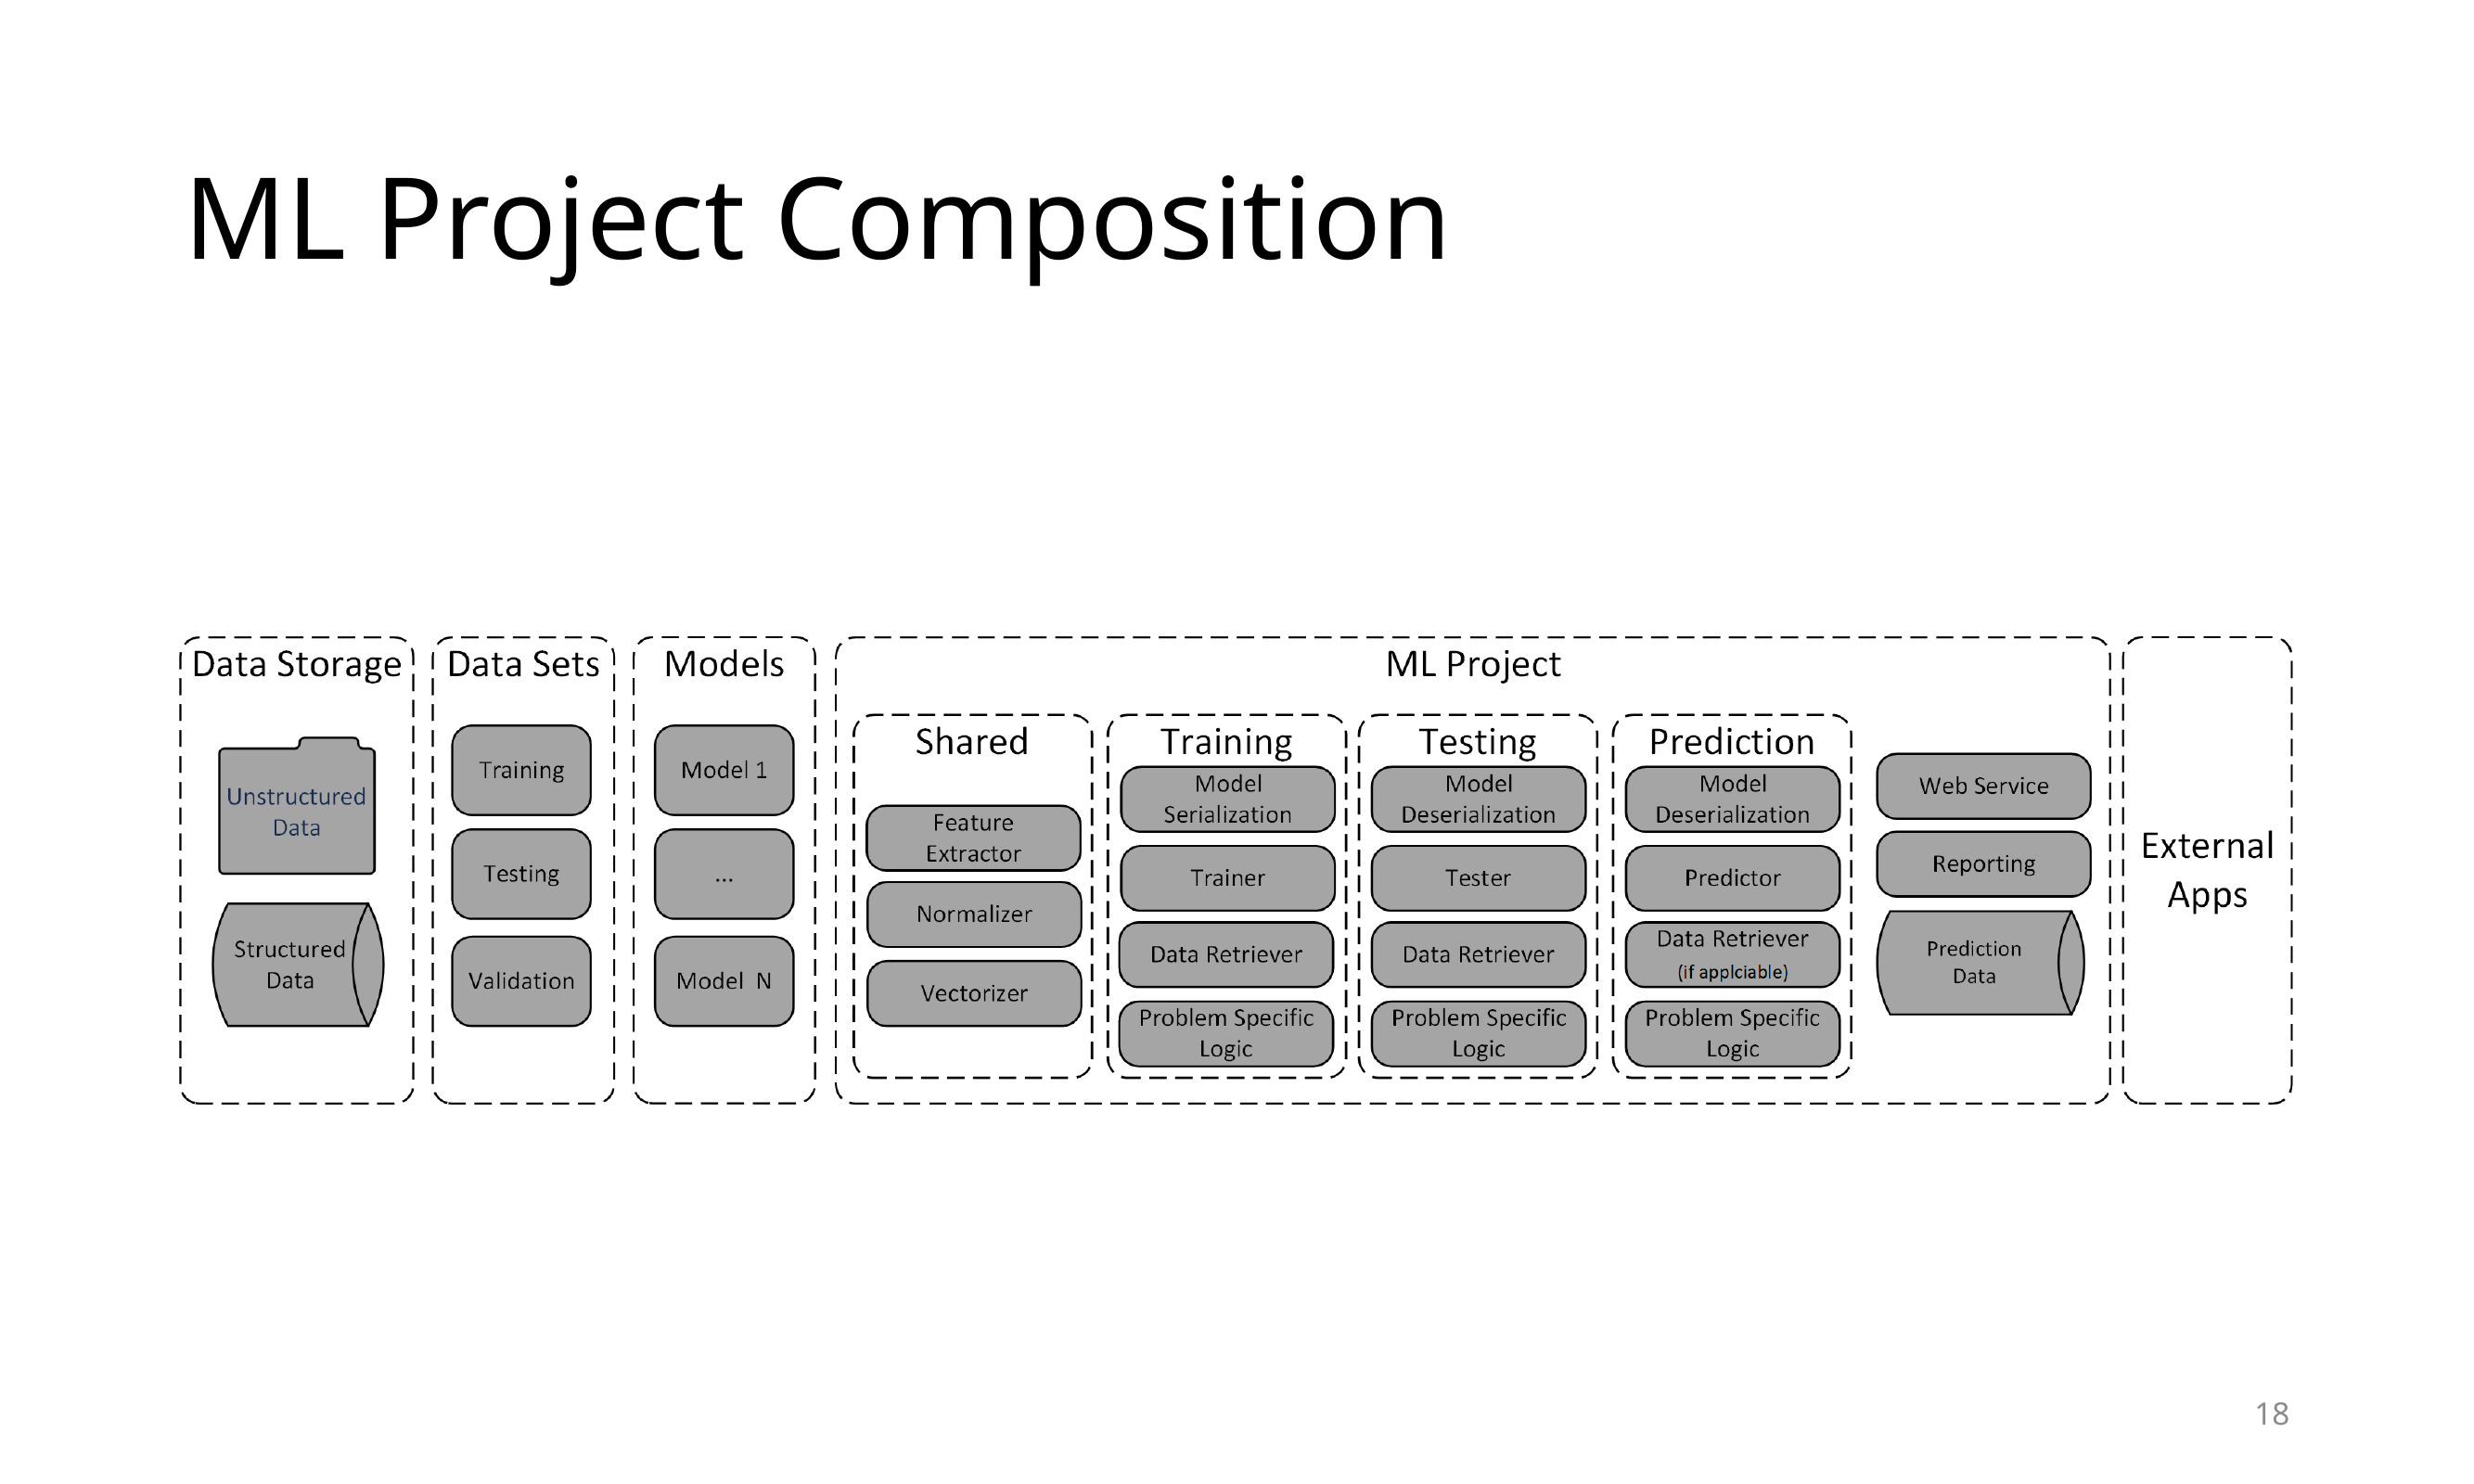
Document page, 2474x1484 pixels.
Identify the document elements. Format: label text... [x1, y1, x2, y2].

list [170, 627, 2304, 1105]
title ML Project Composition [170, 79, 2304, 366]
slide_number 18 [1747, 1375, 2304, 1455]
